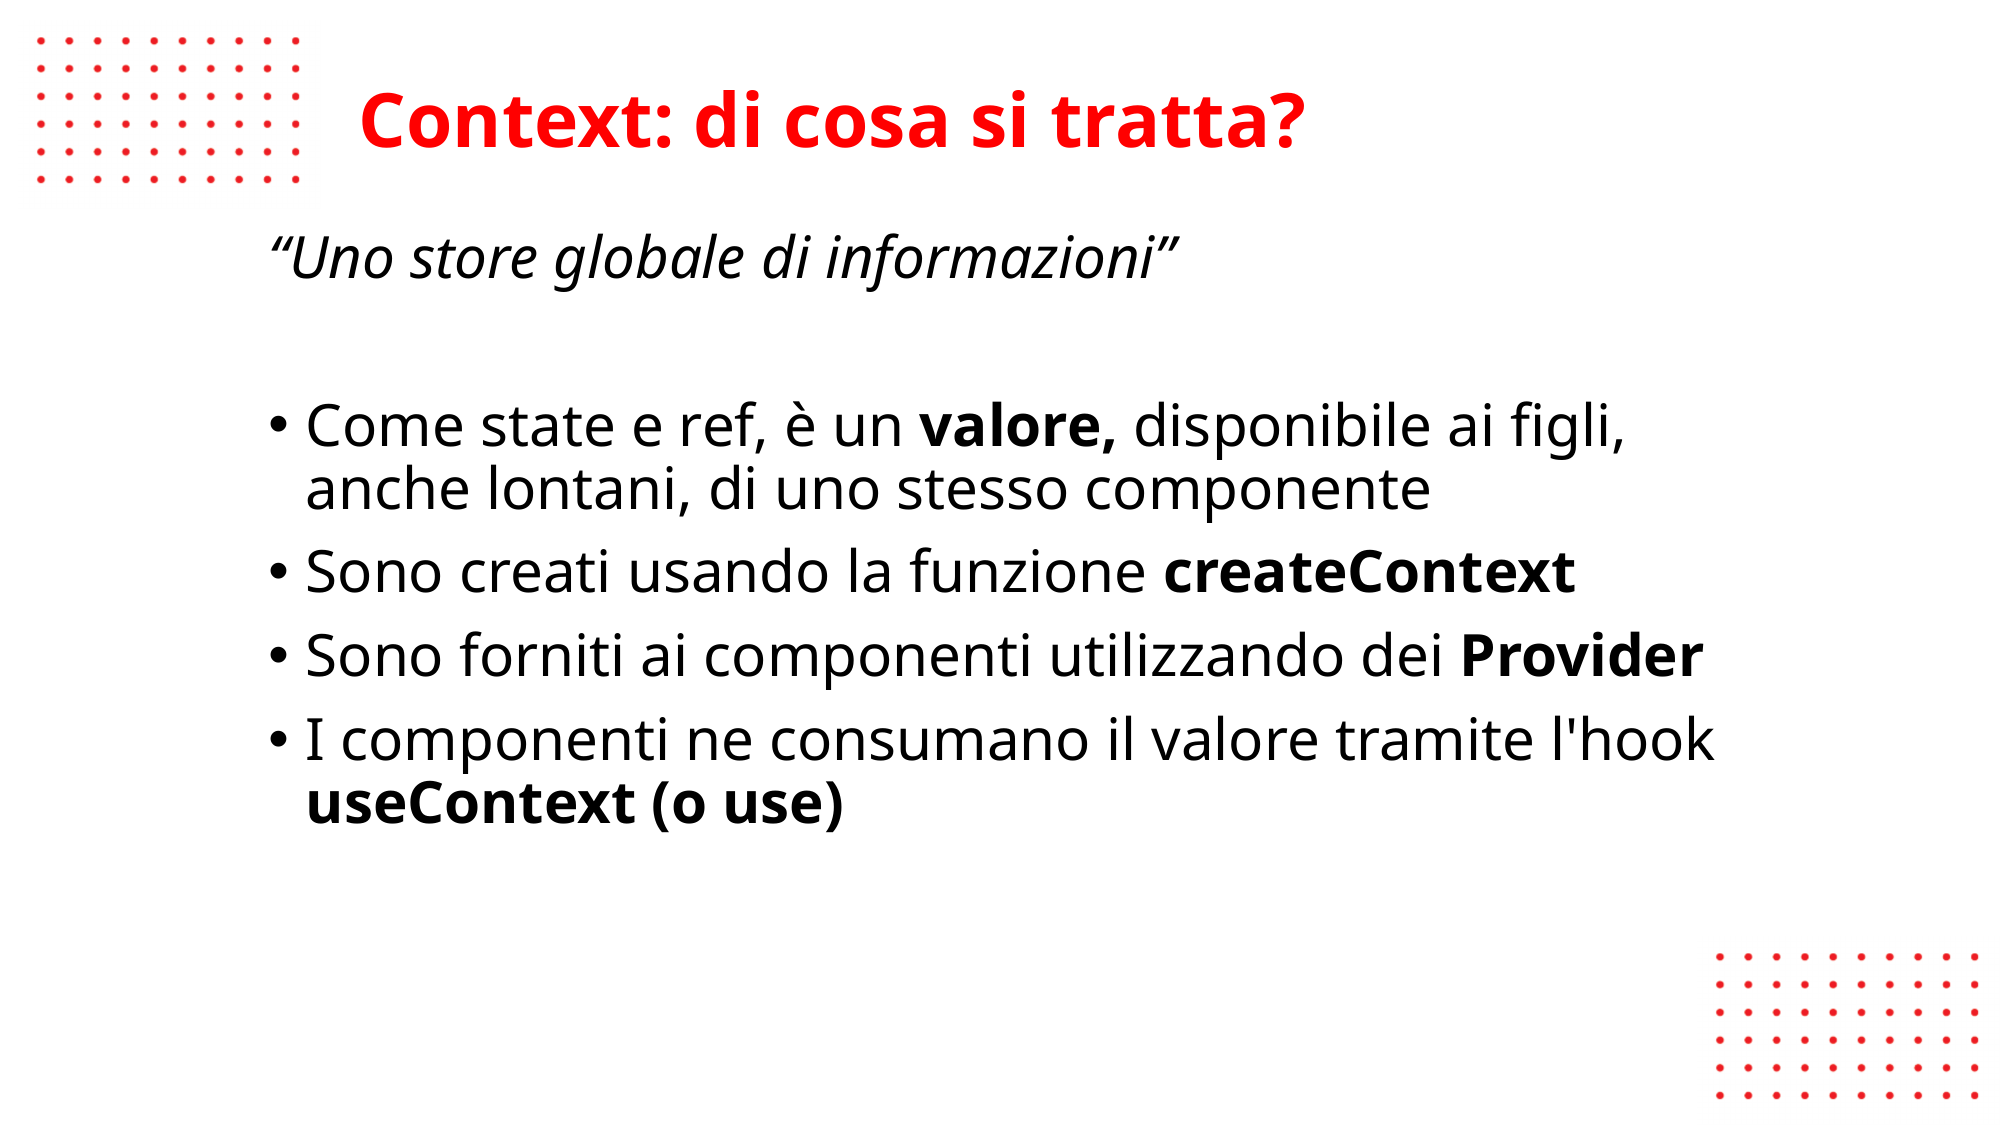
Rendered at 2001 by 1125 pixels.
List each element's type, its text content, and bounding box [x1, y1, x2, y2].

list “Uno store globale di informazioni” Come state e ref, è un valore, disponibile ai figli, anche lontani, di uno stesso componente Sono creati usando la funzione createContext Sono forniti ai componenti utilizzando dei Provider I componenti ne consumano il valore tramite l'hook useContext (o use) [253, 220, 1750, 923]
picture [1698, 937, 1999, 1124]
text_box Context: di cosa si tratta? [343, 74, 1844, 293]
picture [19, 21, 320, 208]
